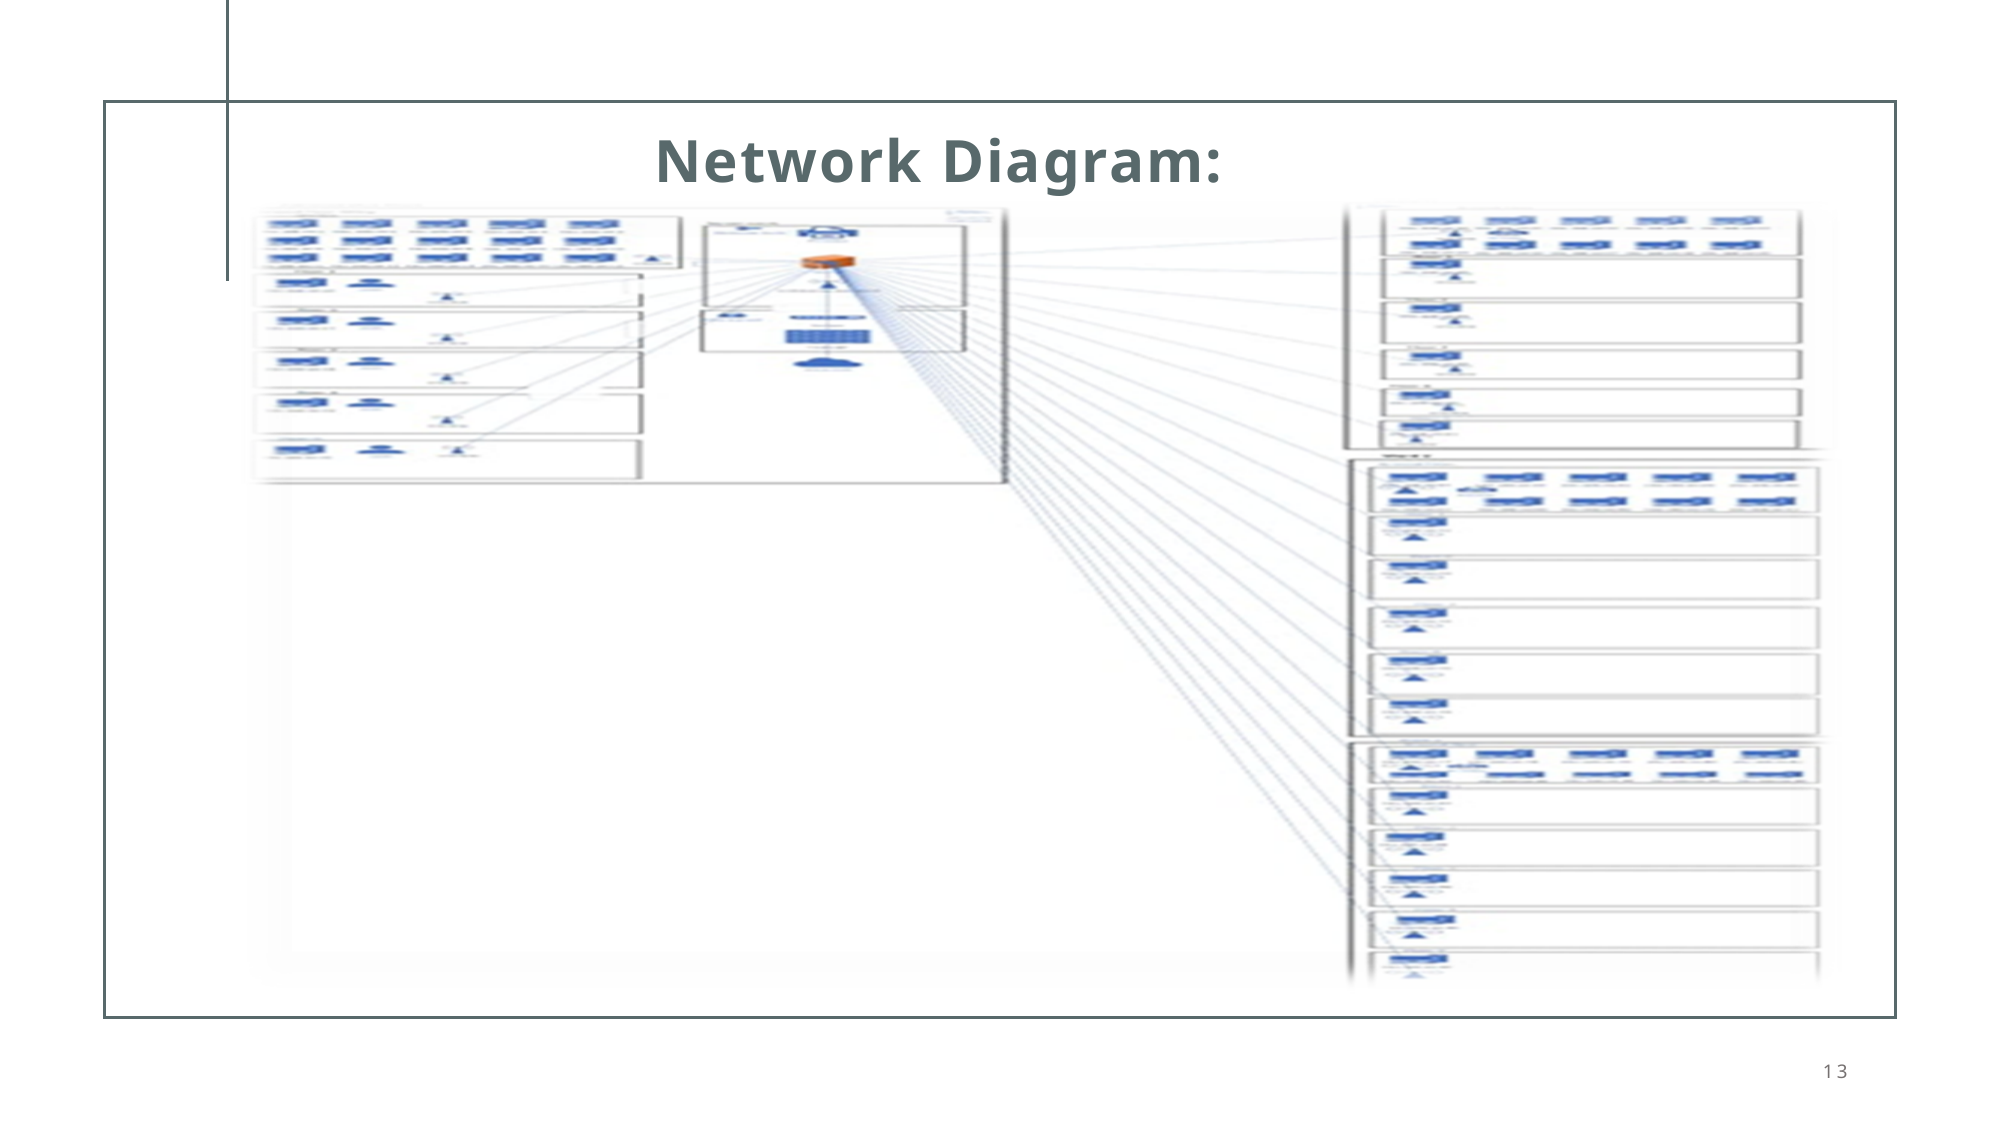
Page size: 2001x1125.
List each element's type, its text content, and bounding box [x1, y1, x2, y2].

text_box [104, 100, 1896, 1019]
slide_number 13 [1412, 1042, 1863, 1103]
title Network Diagram: [639, 122, 1302, 195]
picture [241, 195, 1842, 994]
